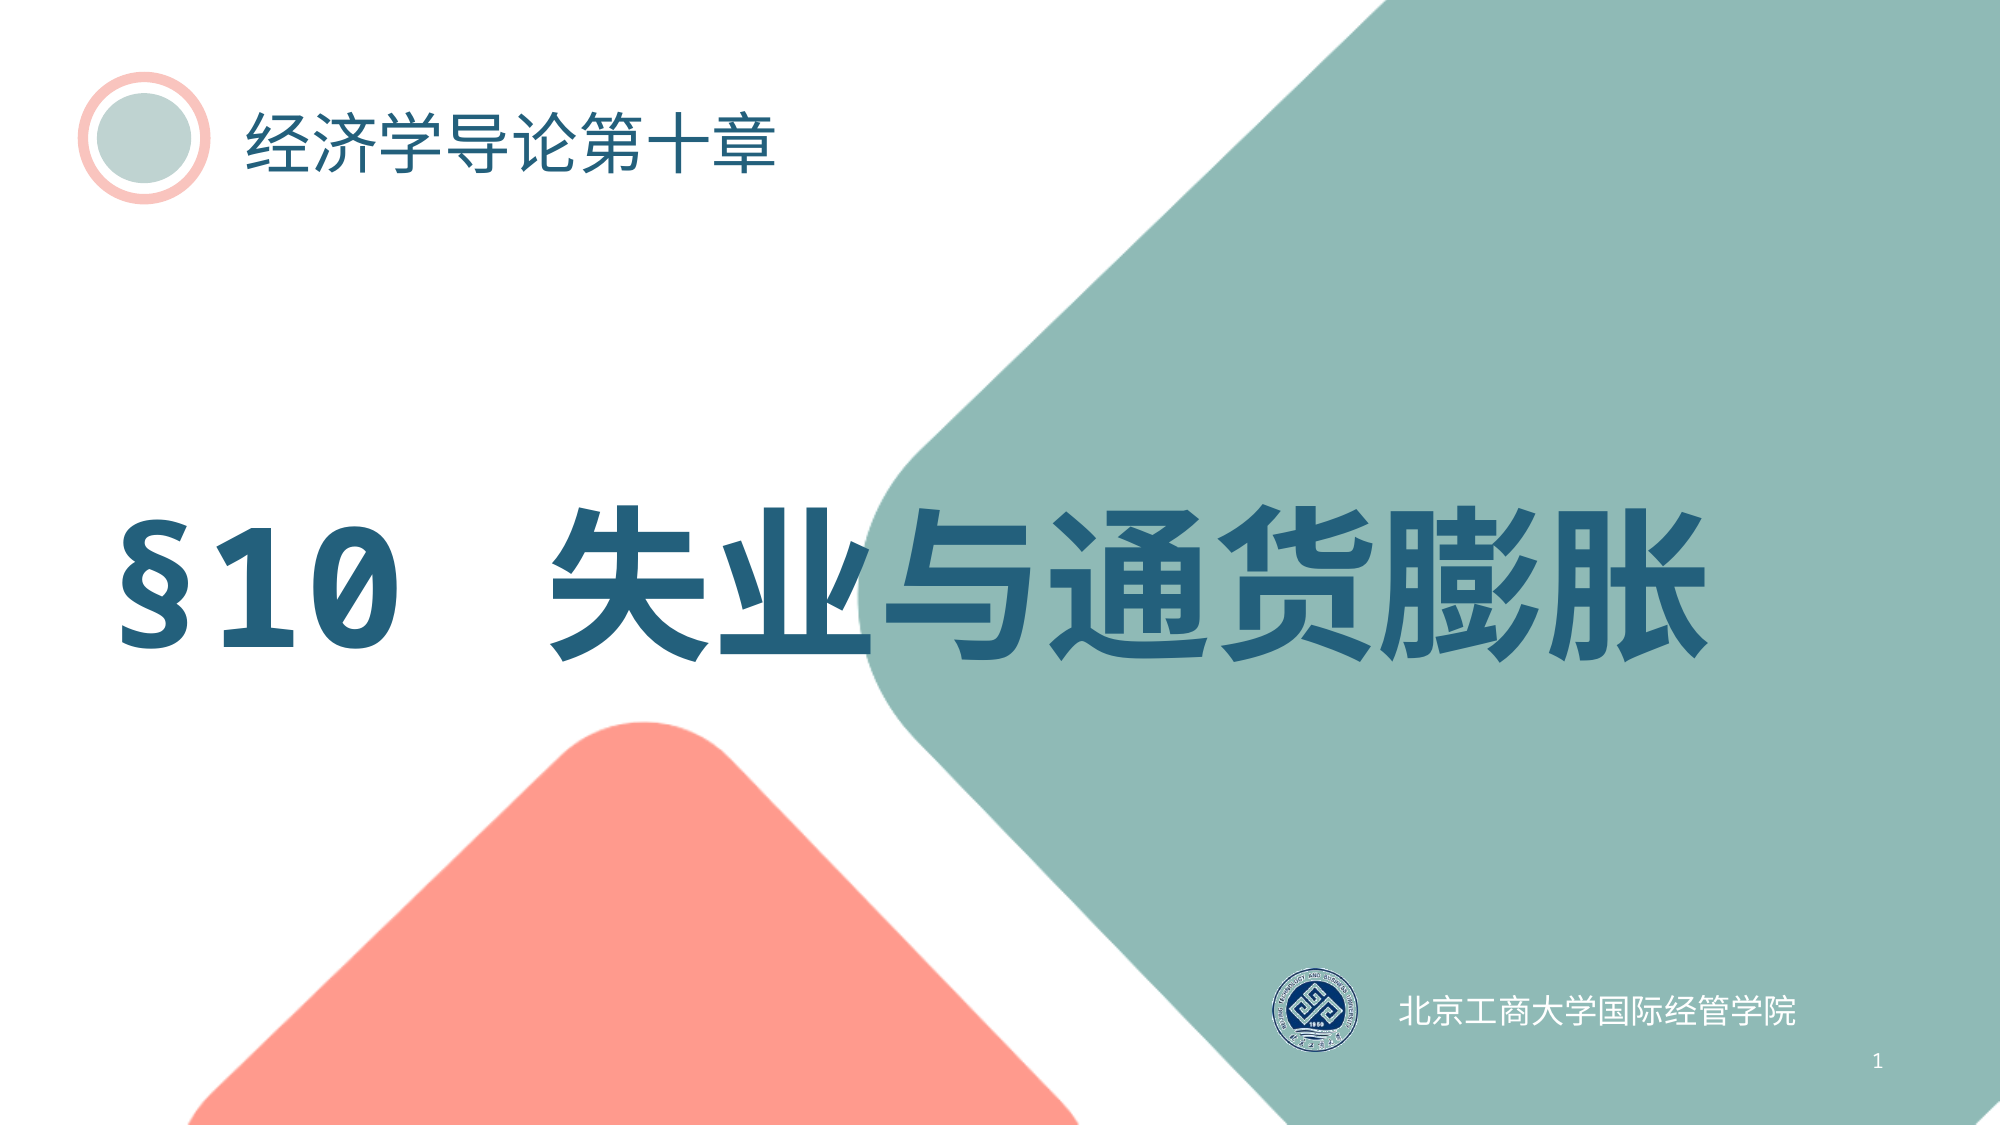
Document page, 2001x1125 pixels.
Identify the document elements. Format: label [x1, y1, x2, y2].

picture [0, 0, 2000, 1125]
text_box [82, 76, 206, 200]
